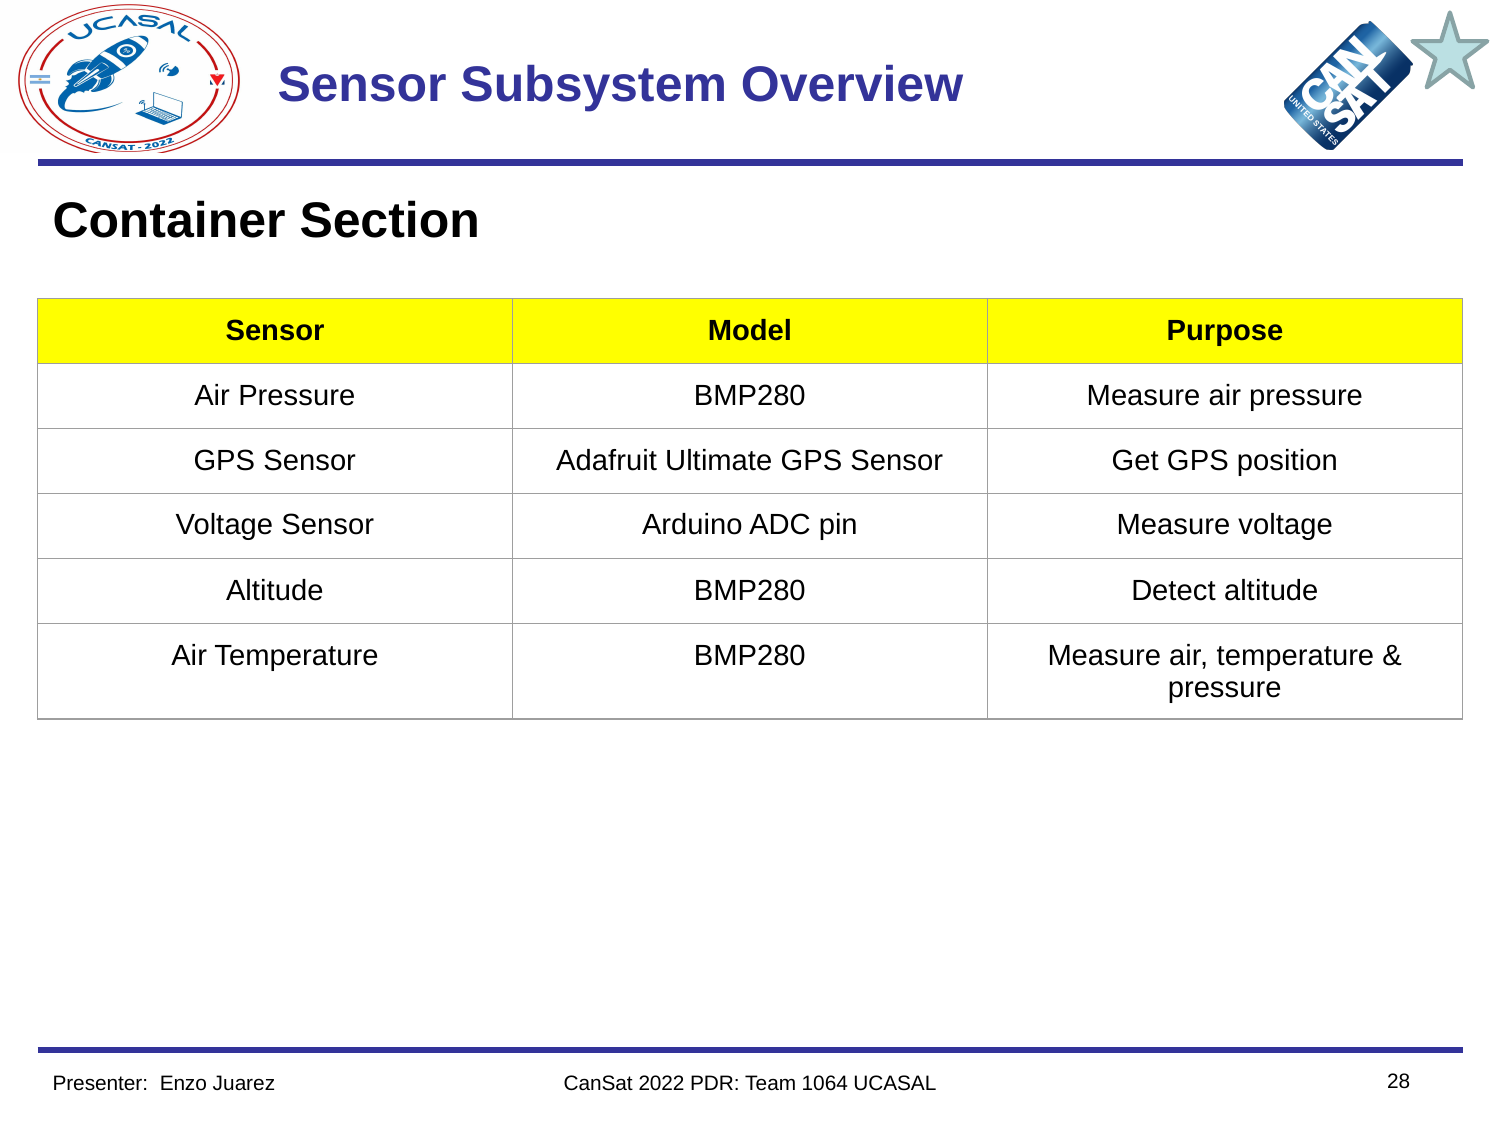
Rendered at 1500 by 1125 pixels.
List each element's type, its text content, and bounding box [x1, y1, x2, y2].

table_cell Measure air pressure [988, 364, 1462, 428]
table_cell Arduino ADC pin [513, 494, 987, 558]
table_cell Adafruit Ultimate GPS Sensor [513, 429, 987, 493]
text_box Presenter: Enzo Juarez [37, 1062, 413, 1103]
table_cell Voltage Sensor [38, 494, 512, 558]
table_cell Measure voltage [988, 494, 1462, 558]
table_cell BMP280 [513, 364, 987, 428]
table_cell Measure air, temperature & pressure [988, 624, 1462, 718]
table_cell Altitude [38, 559, 512, 623]
title Sensor Subsystem Overview [263, 12, 1238, 150]
footer CanSat 2022 PDR: Team 1064 UCASAL [450, 1062, 1050, 1103]
picture [0, 0, 260, 153]
table_cell Detect altitude [988, 559, 1462, 623]
table_header Model [513, 299, 987, 363]
table_cell BMP280 [513, 624, 987, 718]
table_header Sensor [38, 299, 512, 363]
table_header Purpose [988, 299, 1462, 363]
slide_number ‹#› [1312, 1059, 1425, 1100]
table_cell Air Pressure [38, 364, 512, 428]
table_cell Air Temperature [38, 624, 512, 718]
list Container Section [37, 179, 1463, 255]
text_box [1412, 12, 1488, 88]
picture [1284, 21, 1413, 150]
table_cell GPS Sensor [38, 429, 512, 493]
table_cell Get GPS position [988, 429, 1462, 493]
table_cell BMP280 [513, 559, 987, 623]
